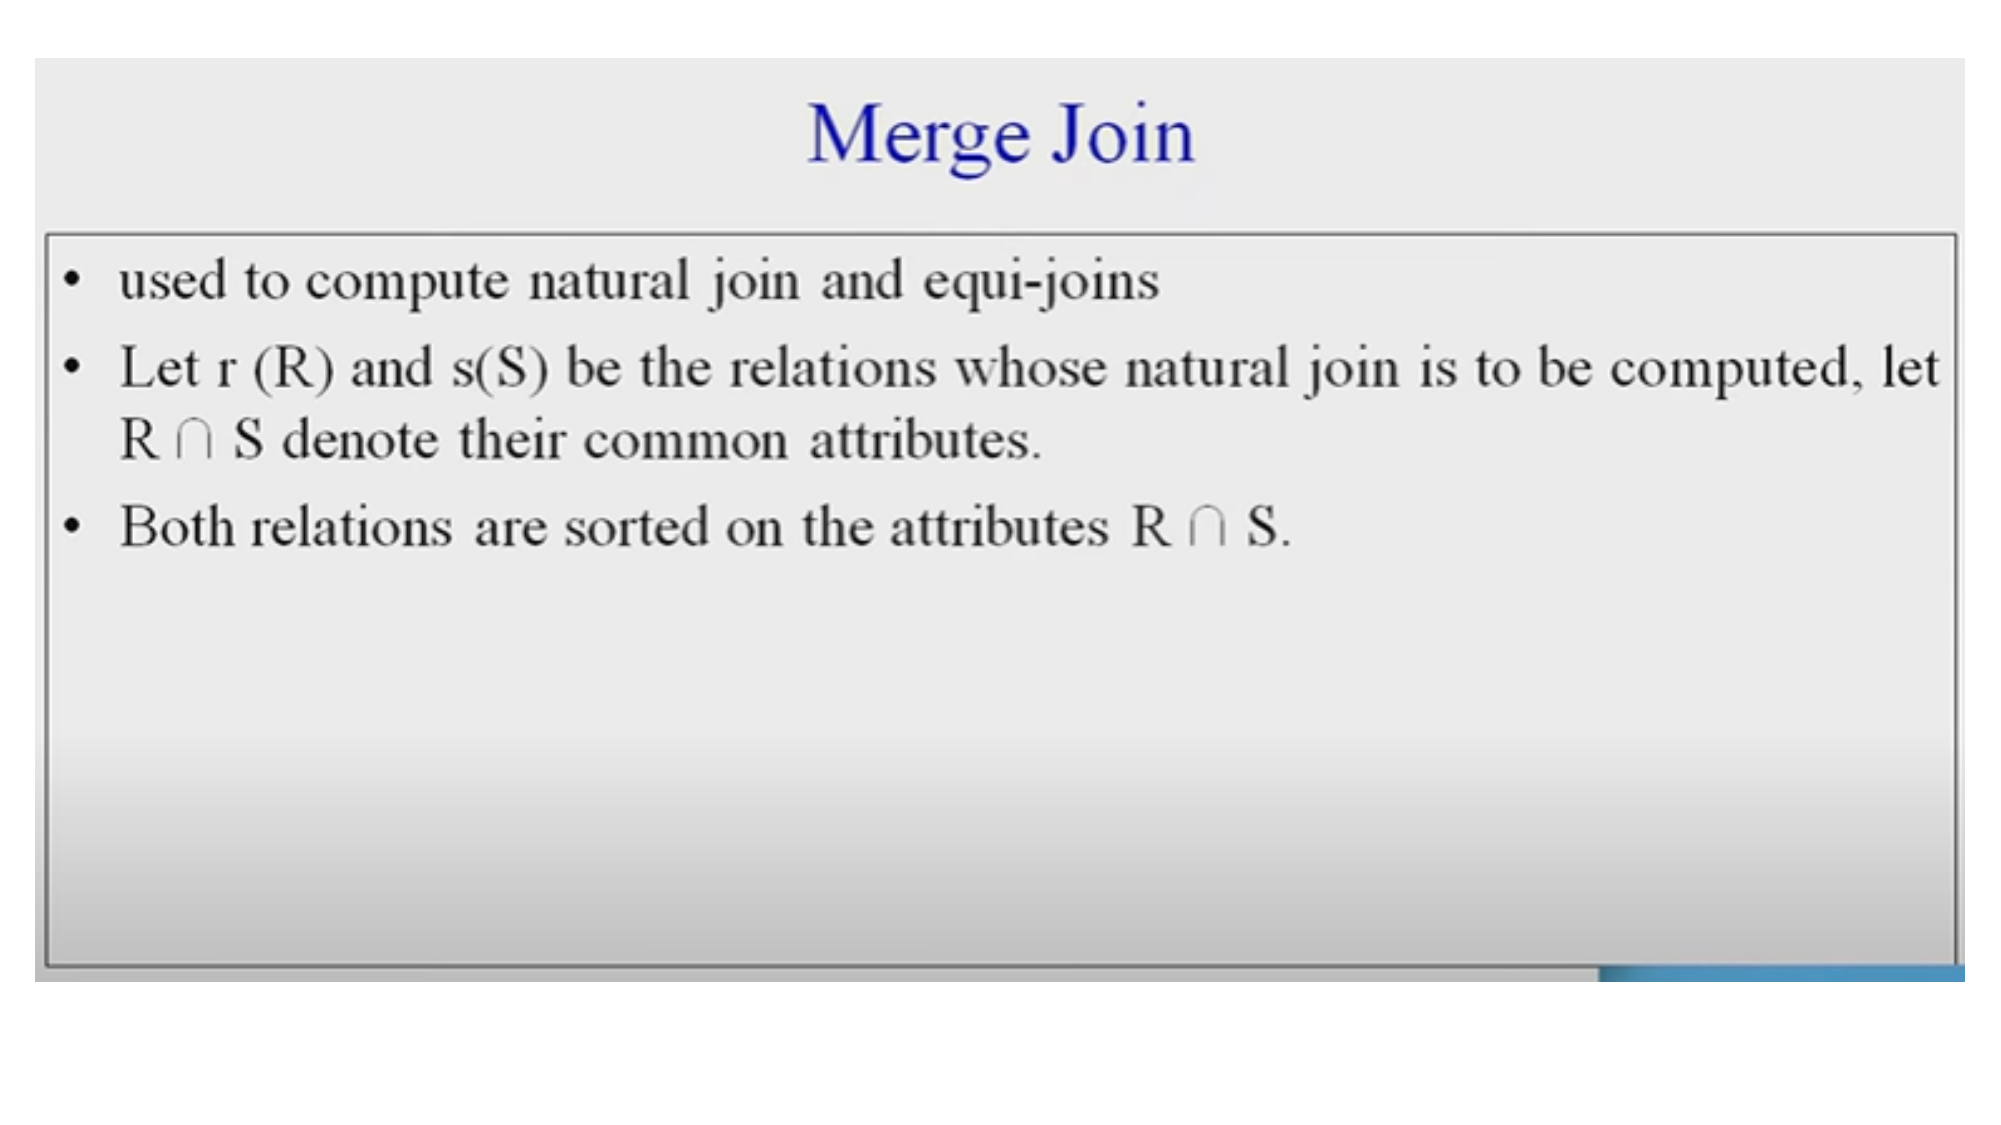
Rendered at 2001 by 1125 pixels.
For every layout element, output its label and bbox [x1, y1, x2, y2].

list [34, 58, 1966, 982]
